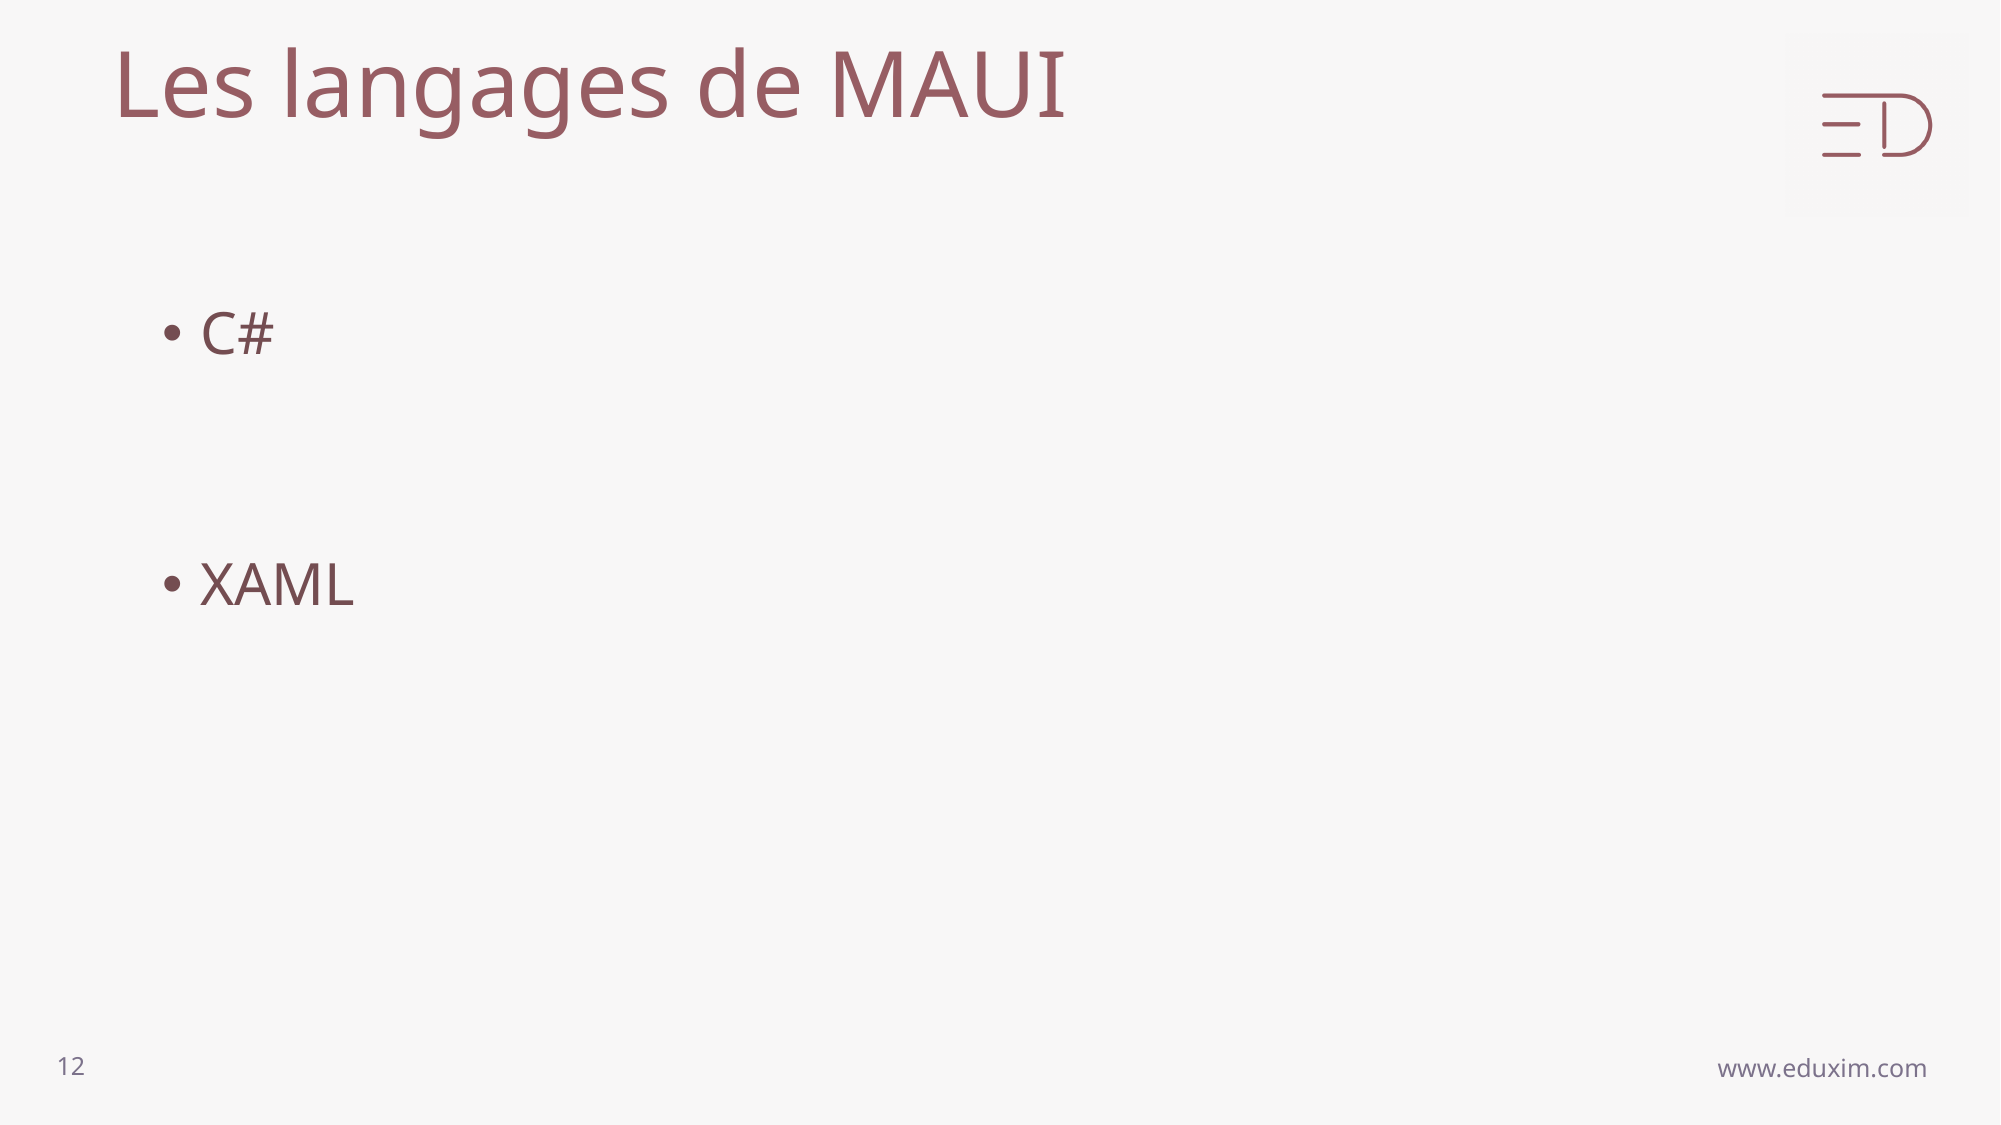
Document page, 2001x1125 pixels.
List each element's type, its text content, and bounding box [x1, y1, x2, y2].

title Les langages de MAUI [97, 30, 1739, 182]
list C# XAML [148, 297, 1916, 1011]
picture [1785, 33, 1969, 217]
